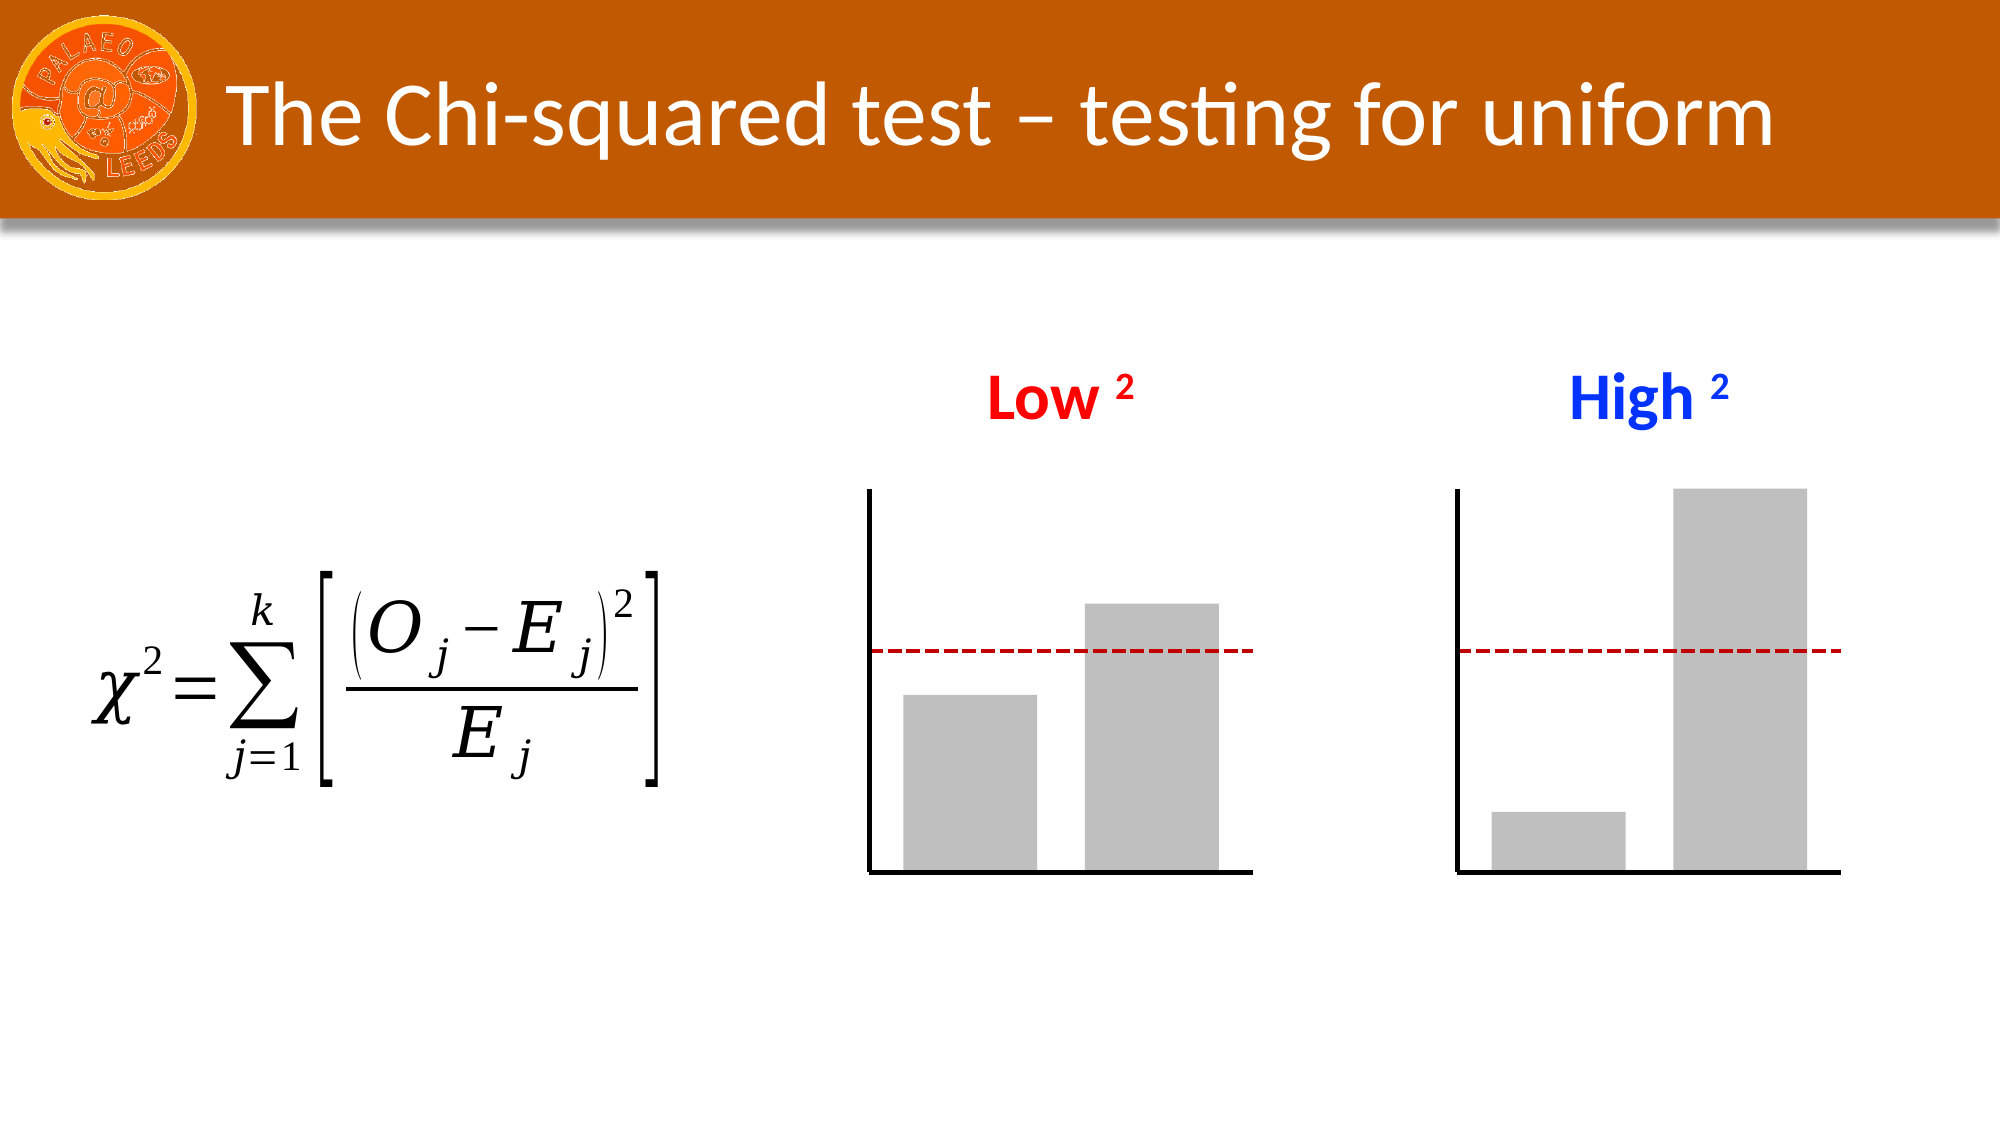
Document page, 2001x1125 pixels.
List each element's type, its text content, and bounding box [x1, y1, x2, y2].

text_box [1672, 652, 1808, 870]
picture [11, 15, 197, 200]
text_box [902, 694, 1038, 870]
text_box [1084, 603, 1220, 650]
text_box [1491, 811, 1627, 870]
text_box [1672, 488, 1808, 650]
text_box The Chi-squared test – testing for uniform [210, 17, 2000, 201]
text_box [1084, 652, 1220, 870]
text_box [0, 0, 2000, 219]
